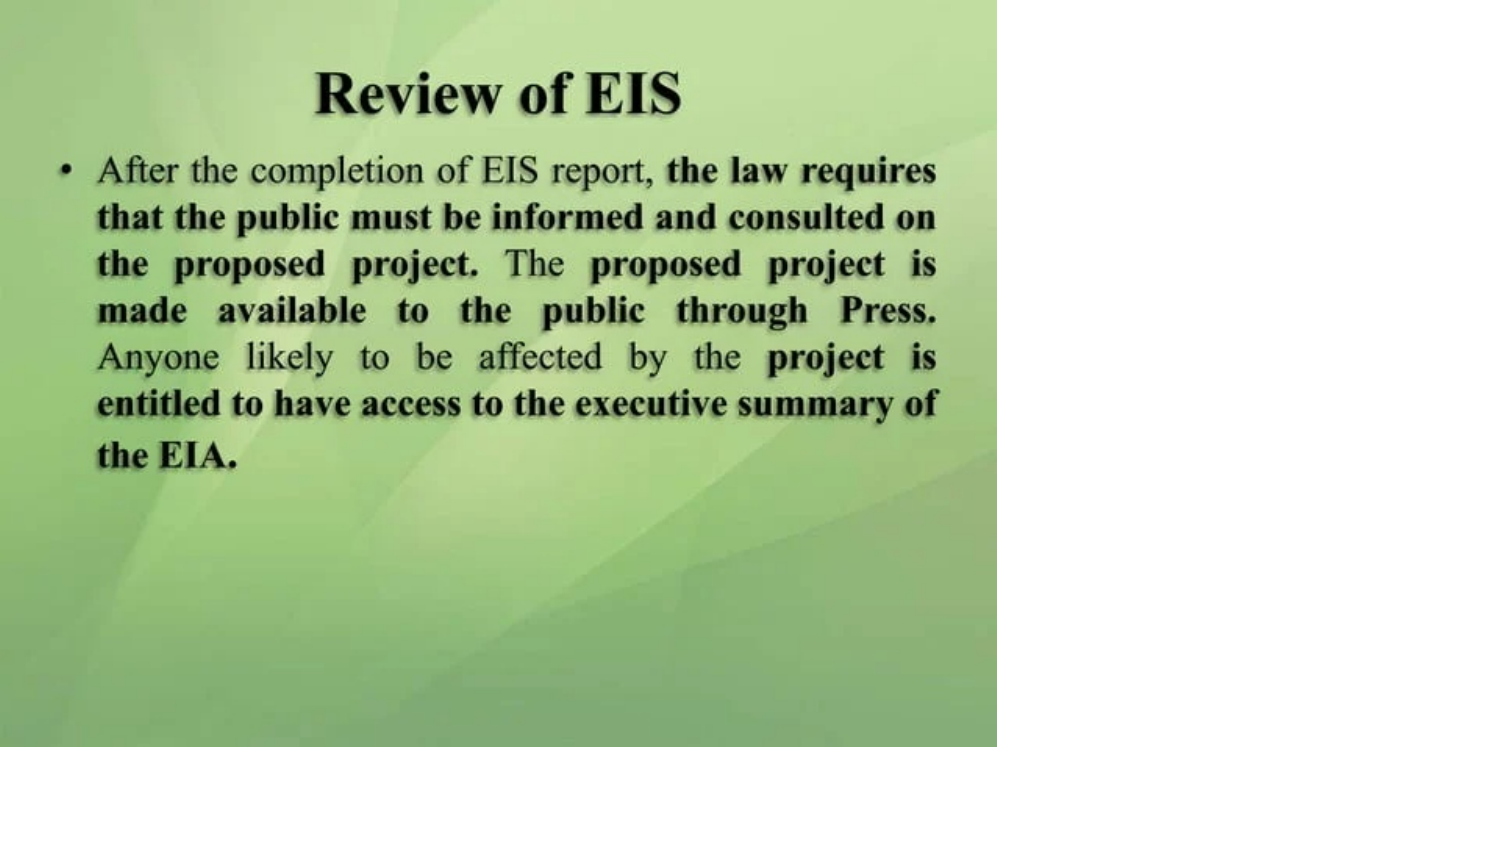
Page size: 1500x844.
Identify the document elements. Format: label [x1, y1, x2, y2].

picture [0, 0, 997, 748]
